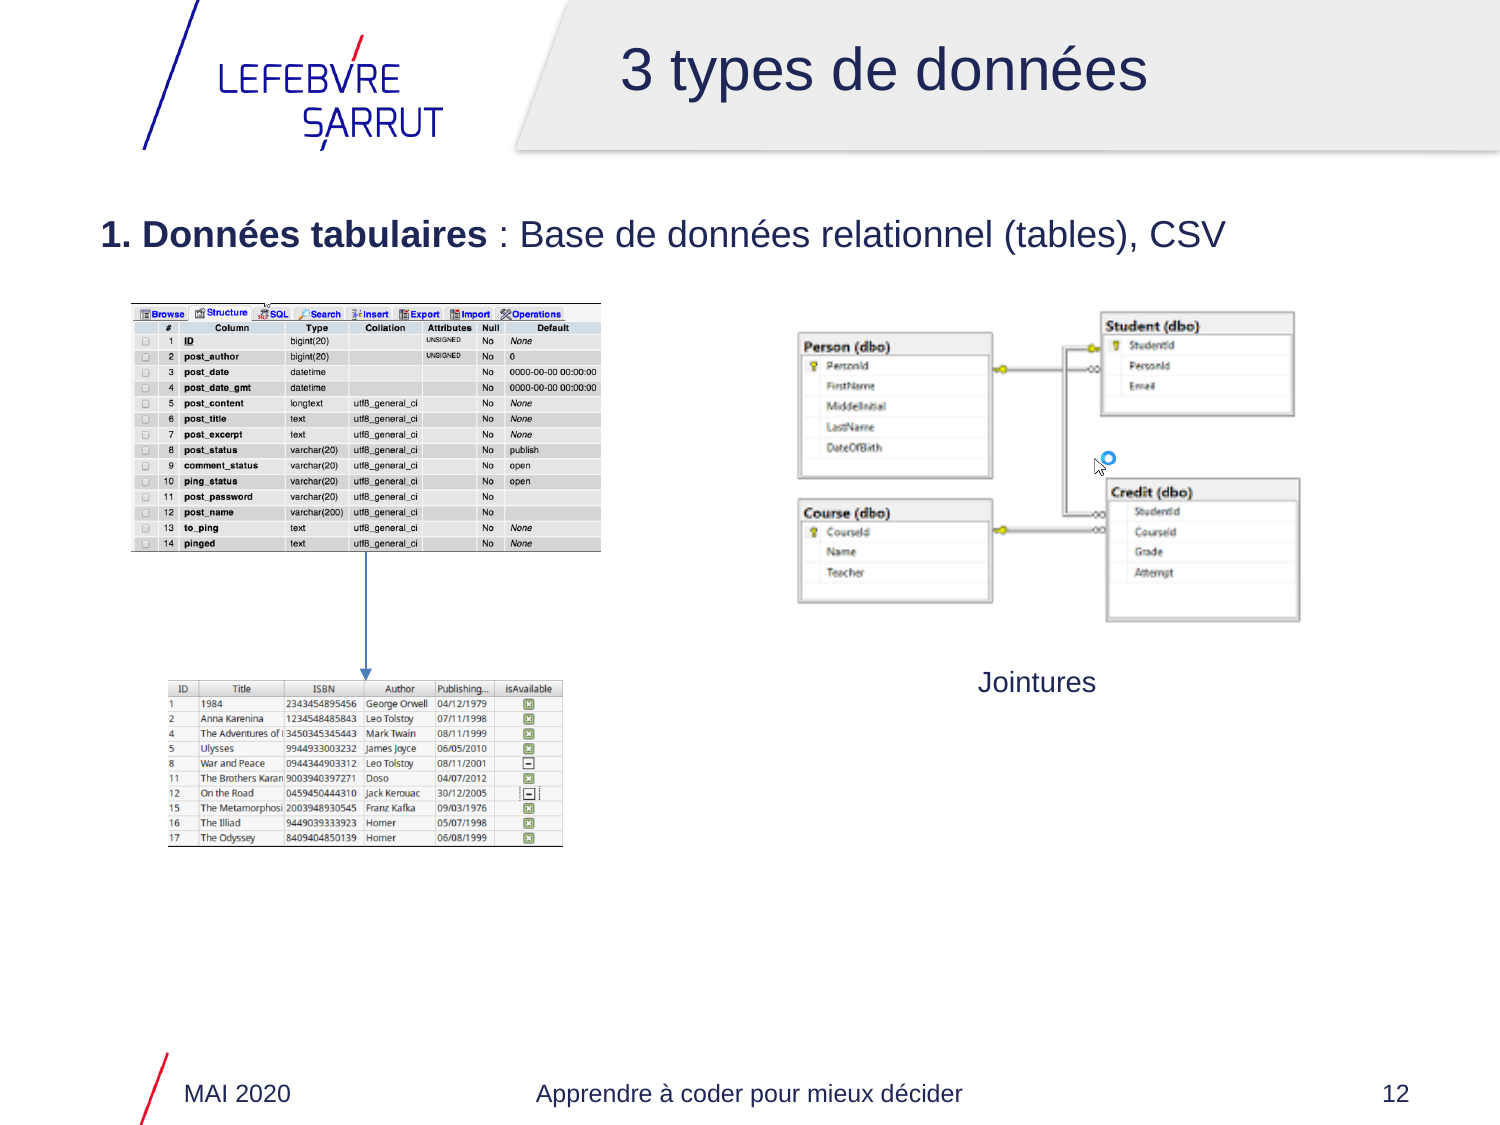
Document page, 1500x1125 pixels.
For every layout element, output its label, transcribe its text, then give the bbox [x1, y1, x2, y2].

text_box Jointures [963, 655, 1112, 706]
picture [797, 302, 1318, 624]
footer Apprendre à coder pour mieux décider [512, 1062, 988, 1123]
picture [139, 1052, 169, 1125]
title 3 types de données [604, 0, 1500, 142]
picture [168, 680, 564, 847]
text_box 1. Données tabulaires : Base de données relationnel (tables), CSV [85, 202, 1351, 263]
slide_number 12 [1074, 1062, 1425, 1123]
picture [131, 302, 601, 552]
slide_number MAI 2020 [168, 1062, 469, 1123]
picture [142, 0, 443, 151]
